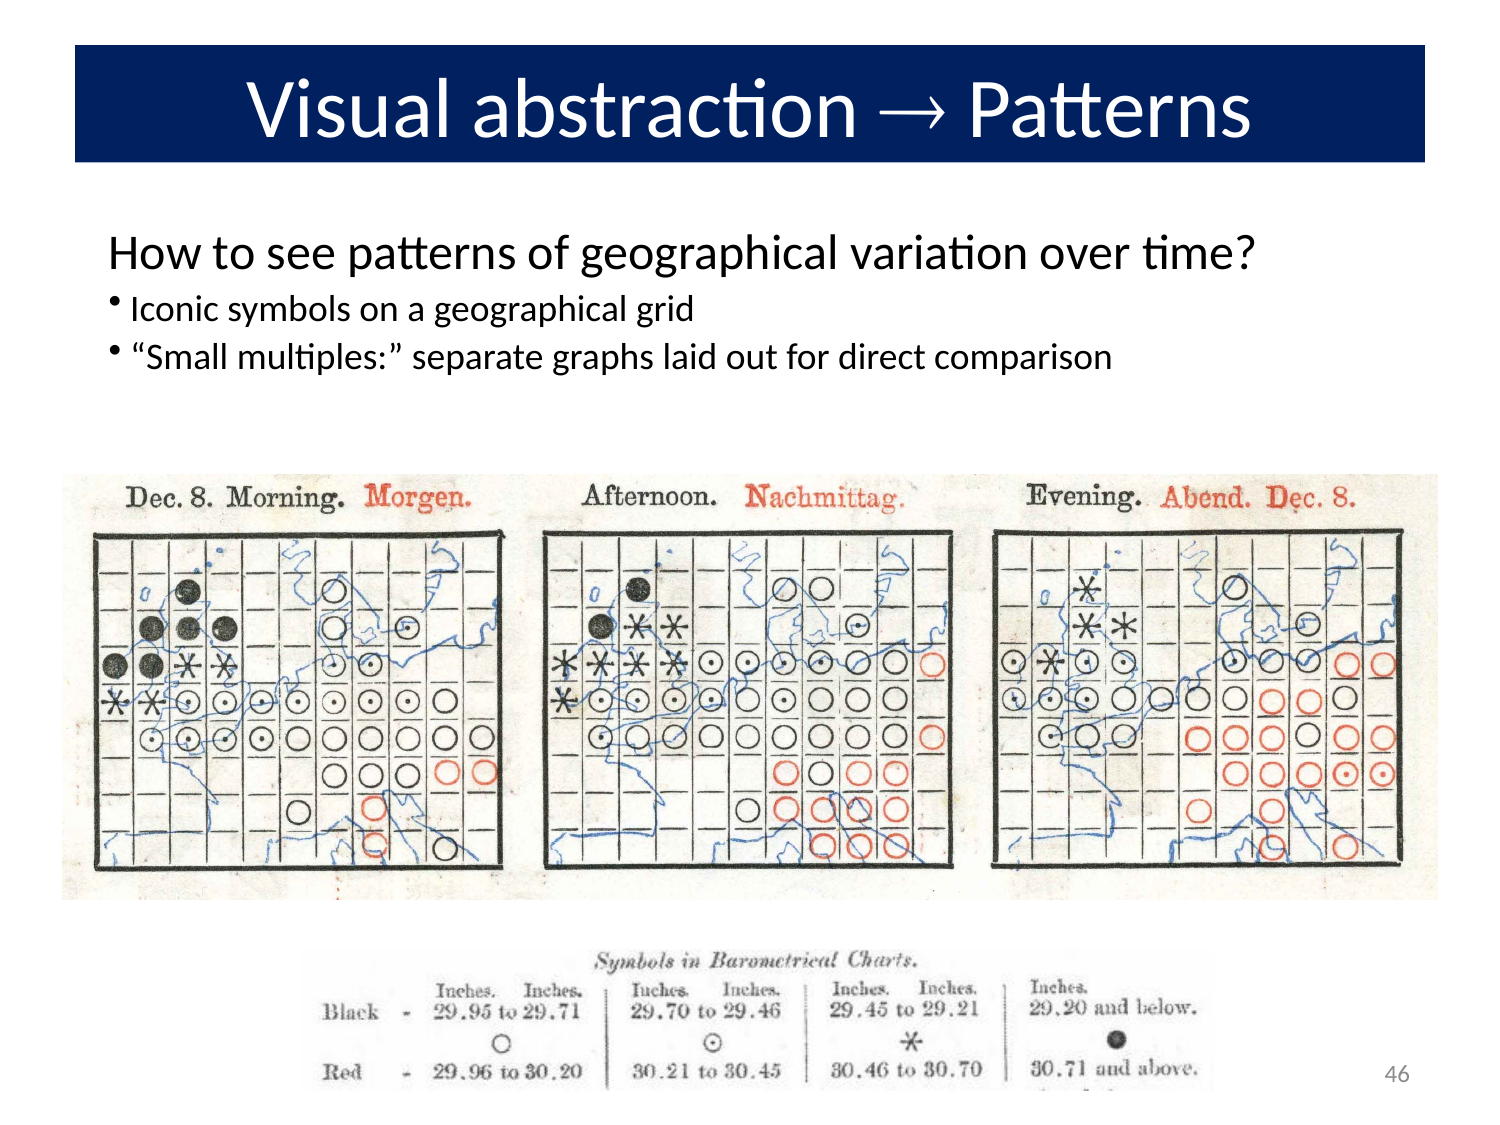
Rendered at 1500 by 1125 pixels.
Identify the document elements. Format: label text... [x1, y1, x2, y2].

text_box How to see patterns of geographical variation over time? Iconic symbols on a geographical grid “Small multiples:” separate graphs laid out for direct comparison [93, 212, 1407, 385]
picture [301, 949, 1215, 1091]
slide_number 46 [1074, 1042, 1425, 1103]
title Visual abstraction  Patterns [75, 45, 1425, 163]
picture [62, 474, 1438, 901]
